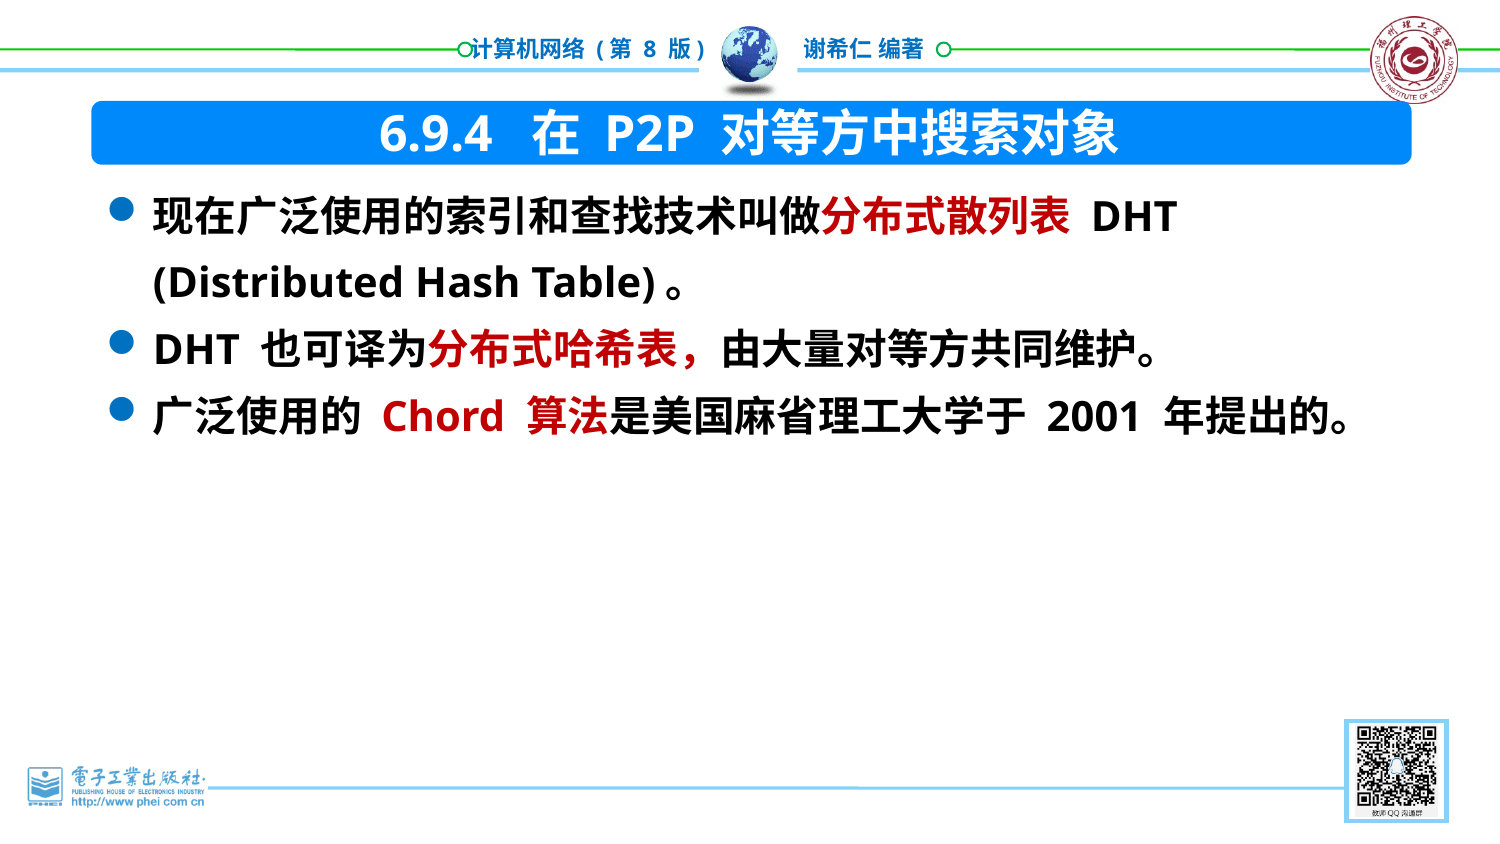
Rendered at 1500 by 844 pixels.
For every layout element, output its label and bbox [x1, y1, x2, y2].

picture [1355, 724, 1438, 817]
text_box [91, 94, 1412, 447]
picture [1370, 16, 1458, 104]
picture [719, 24, 779, 94]
picture [23, 764, 208, 809]
